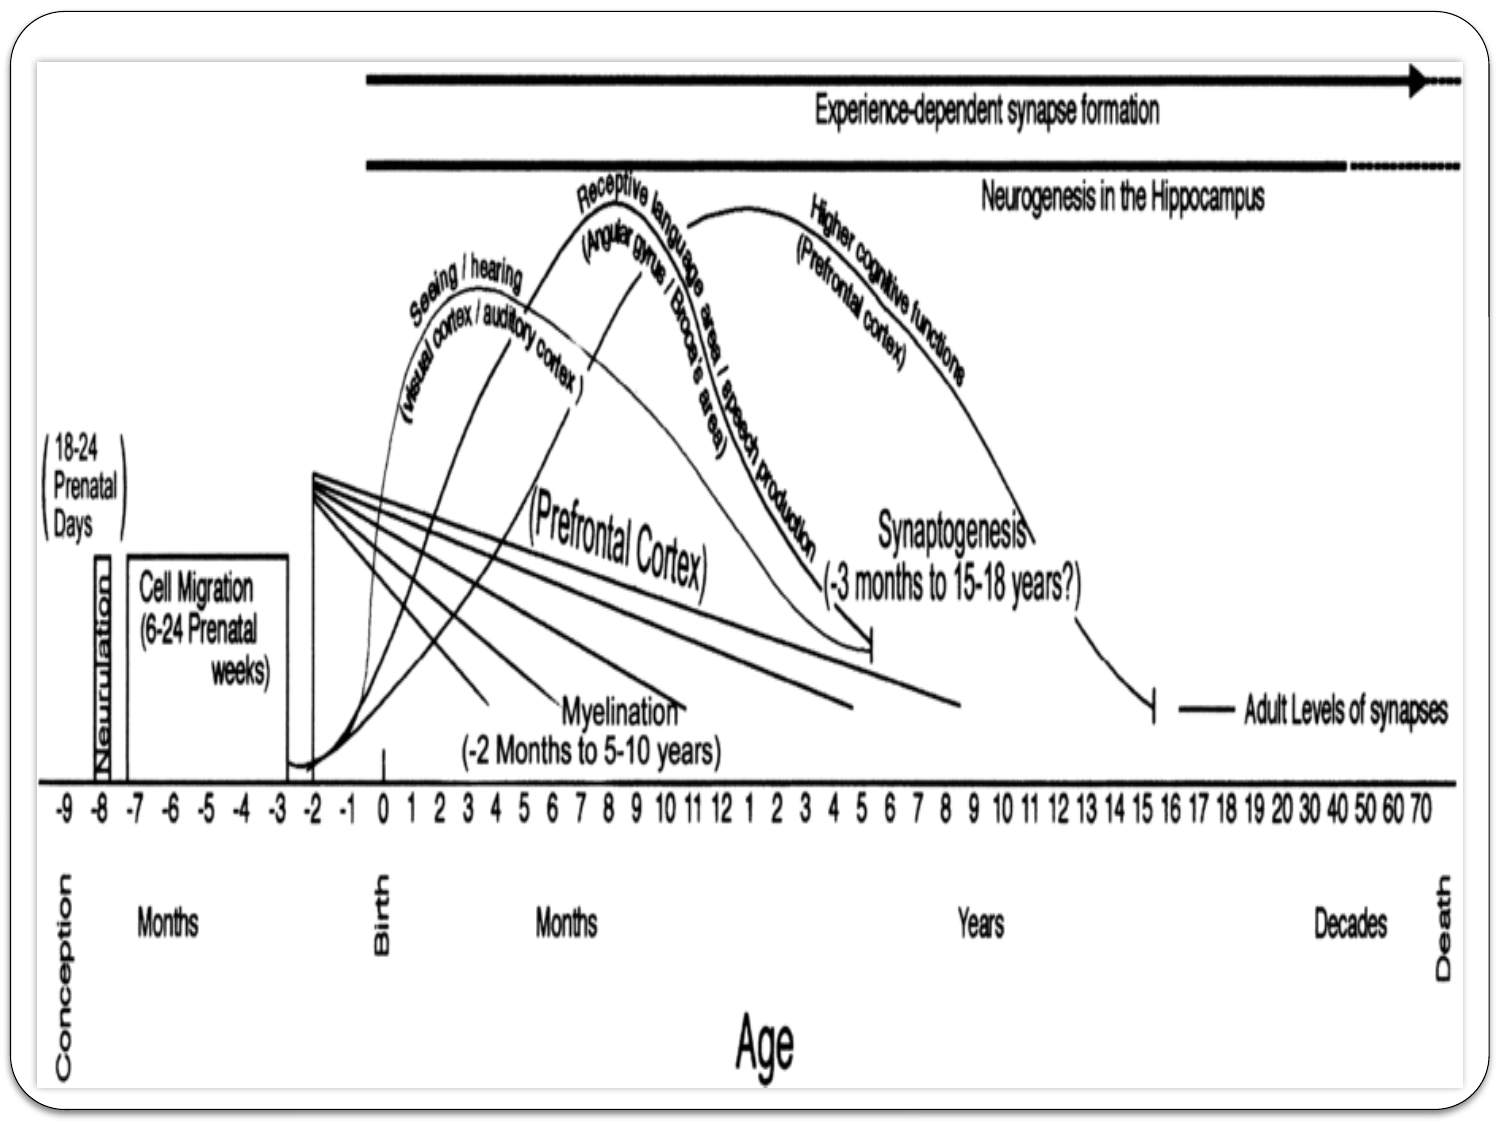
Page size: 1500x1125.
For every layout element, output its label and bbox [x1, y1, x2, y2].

picture [37, 62, 1463, 1088]
